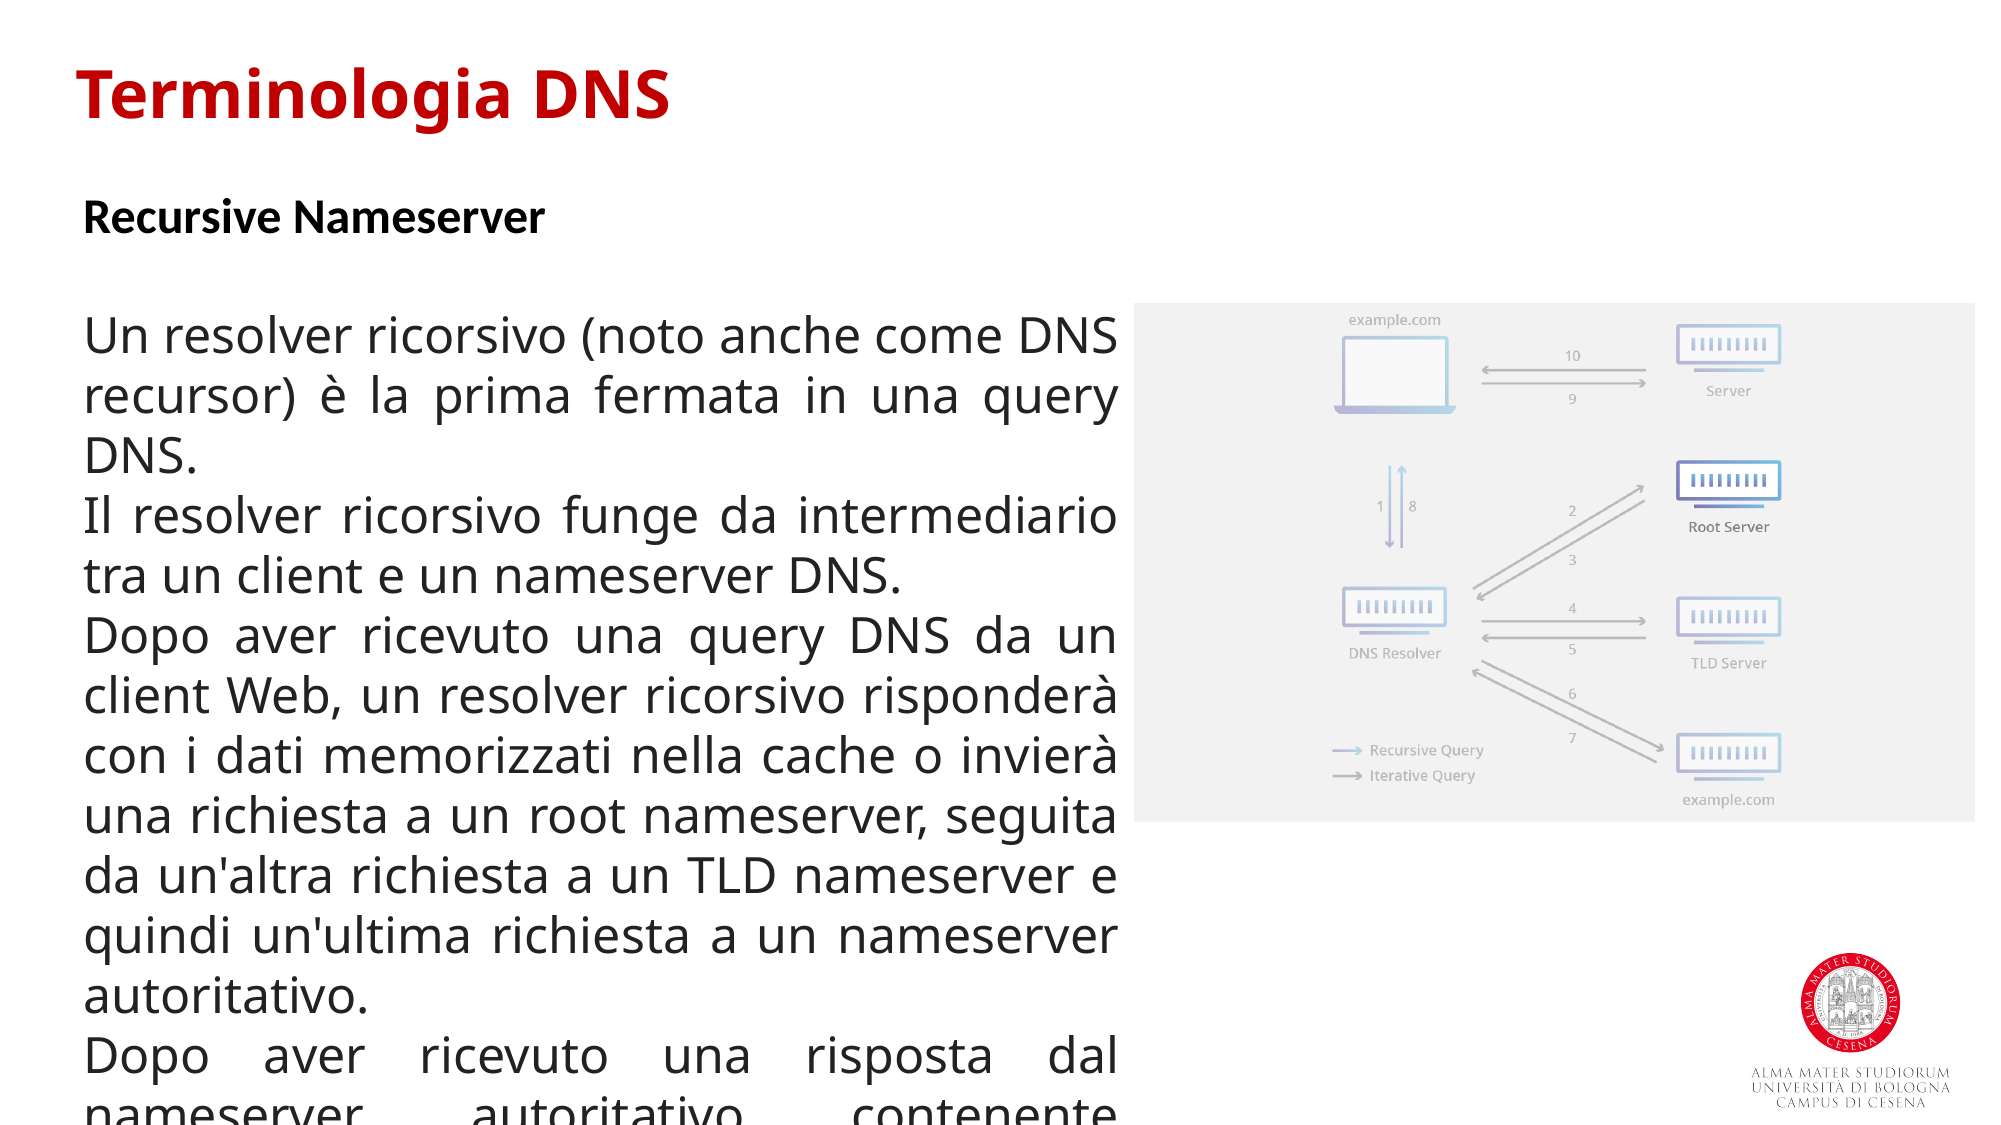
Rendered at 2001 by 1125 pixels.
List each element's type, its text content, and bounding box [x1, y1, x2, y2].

picture [1720, 933, 1981, 1118]
picture [1134, 303, 1975, 822]
text_box Terminologia DNS [60, 44, 687, 139]
text_box Recursive Nameserver Un resolver ricorsivo (noto anche come DNS recursor) è la prima fermata in una query DNS. Il resolver ricorsivo funge da intermediario tra un client e un nameserver DNS. Dopo aver ricevuto una query DNS da un client Web, un resolver ricorsivo risponderà con i dati memorizzati nella cache o invierà una richiesta a un root nameserver, seguita da un'altra richiesta a un TLD nameserver e quindi un'ultima richiesta a un nameserver autoritativo. Dopo aver ricevuto una risposta dal nameserver autoritativo contenente l'indirizzo IP richiesto, il resolver ricorsivo invia quindi una risposta al client. [68, 176, 1135, 1125]
